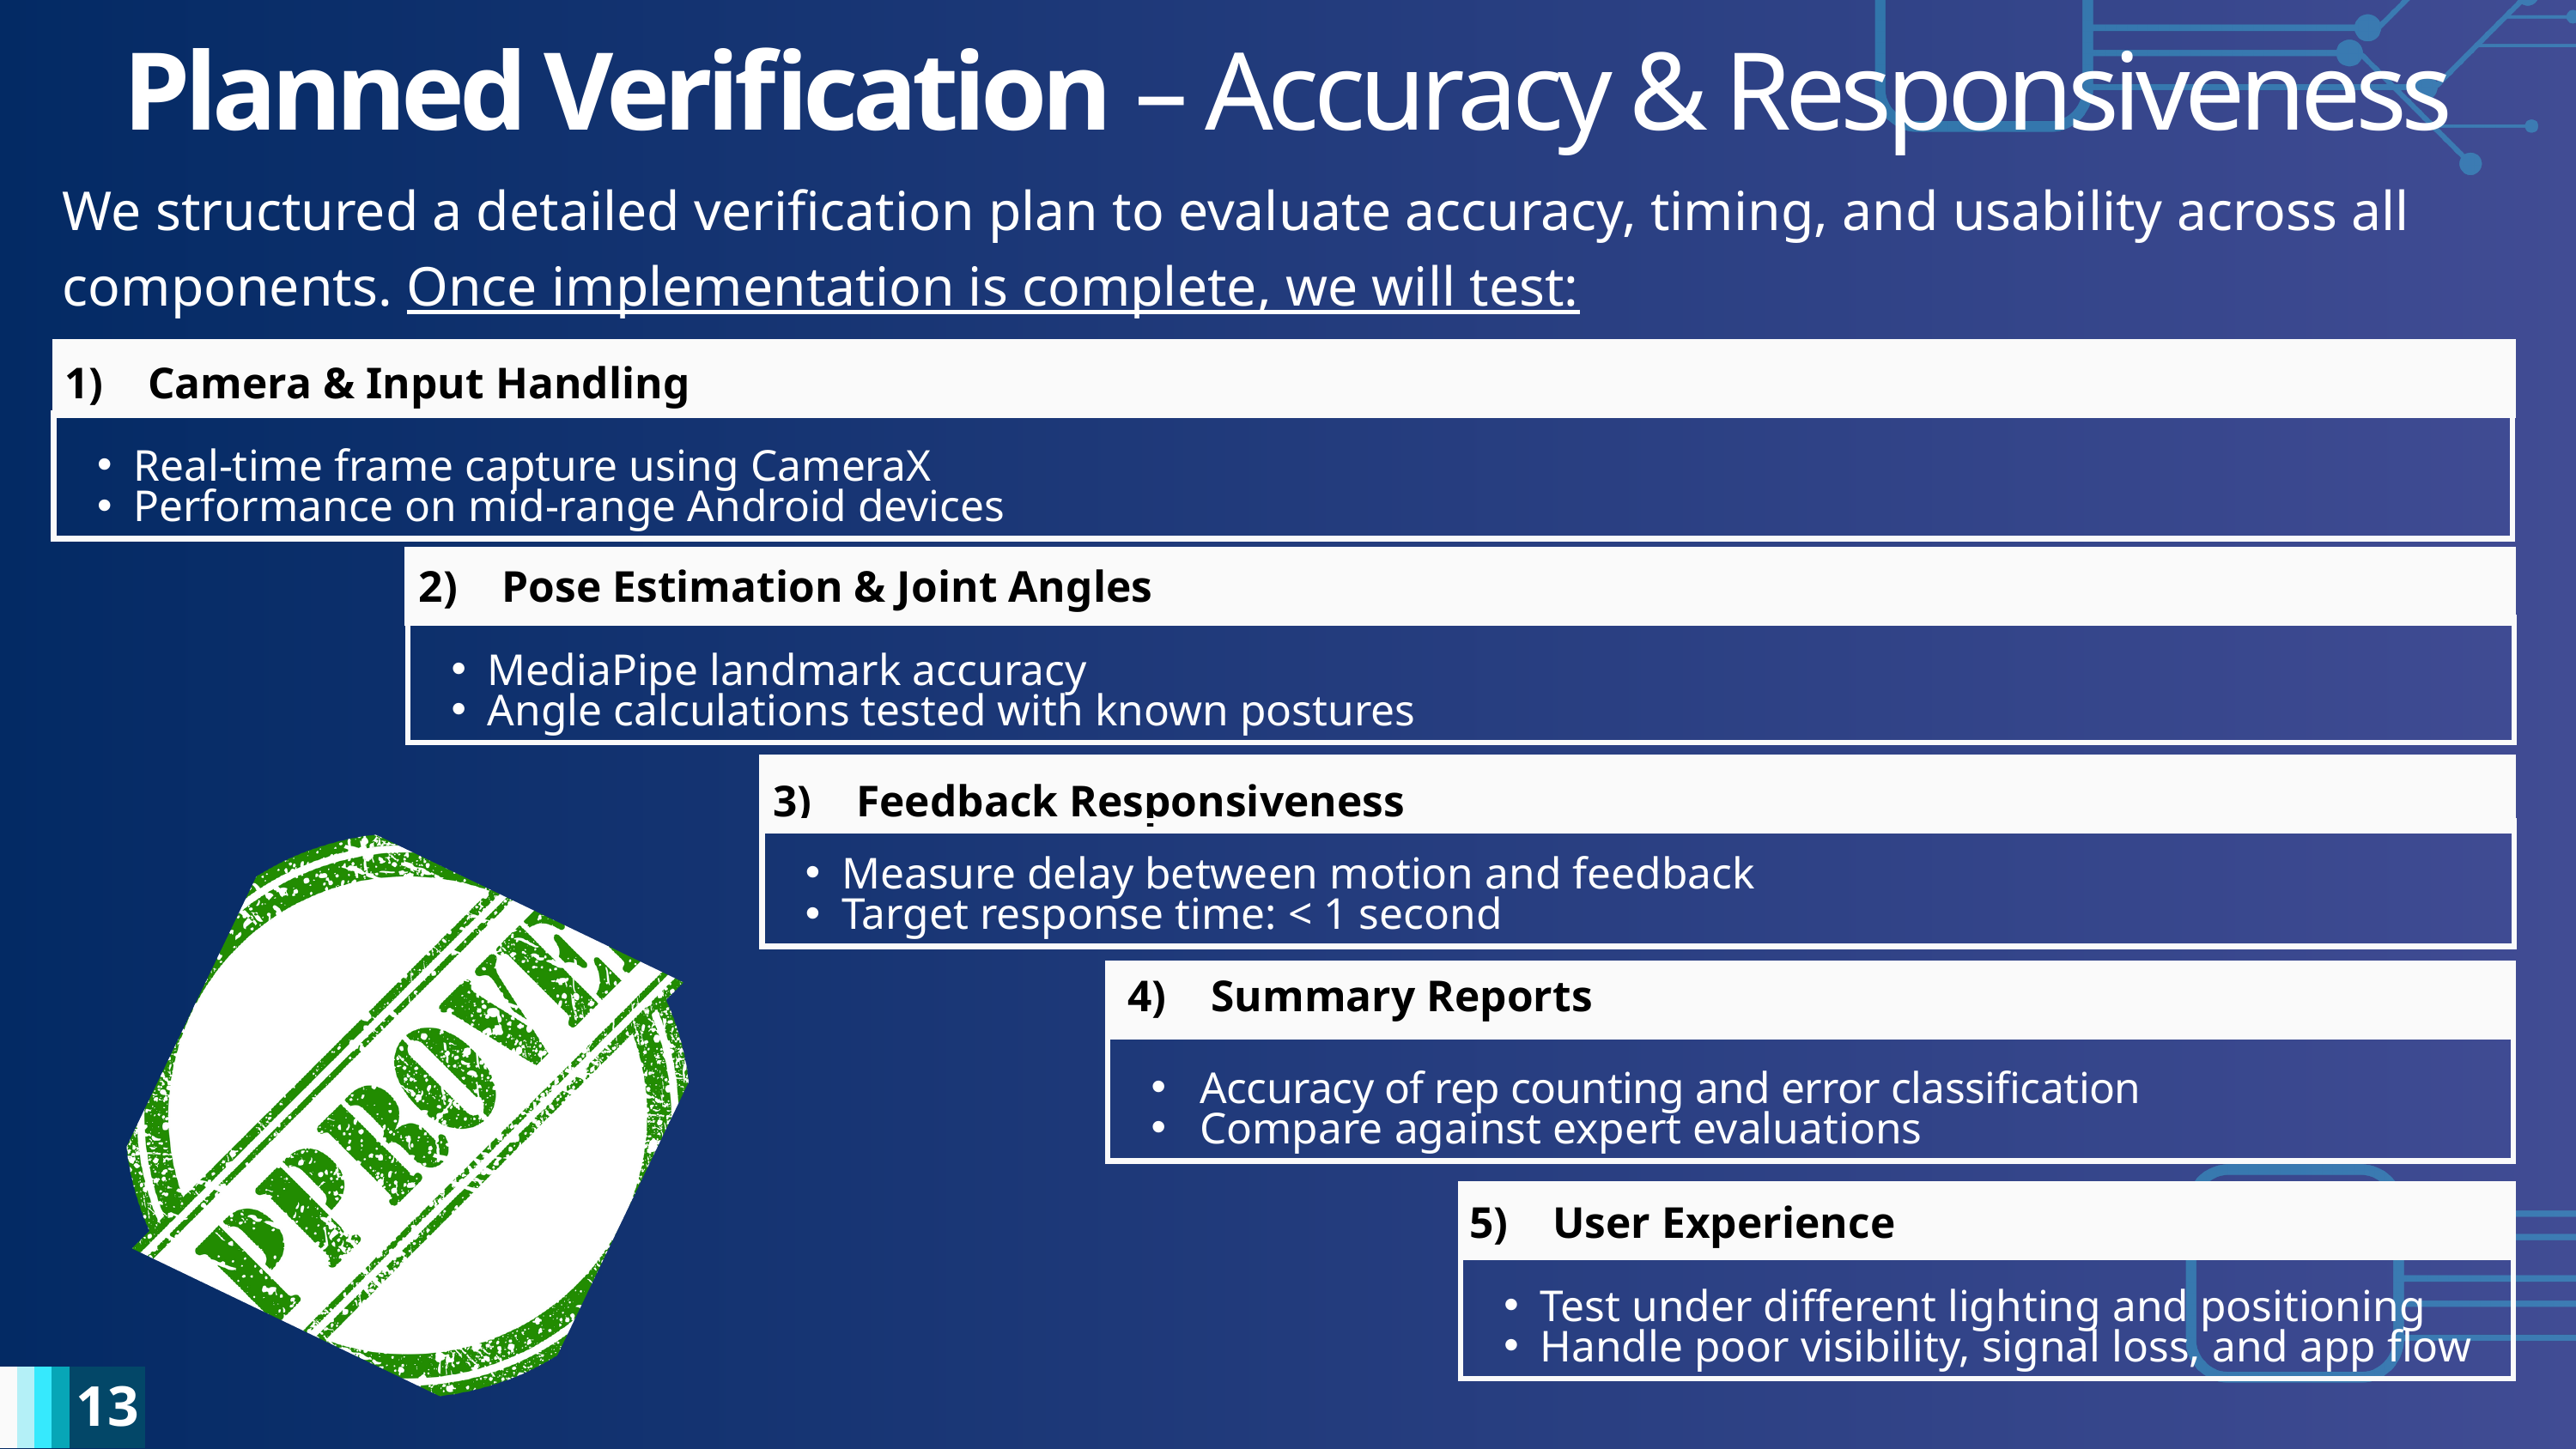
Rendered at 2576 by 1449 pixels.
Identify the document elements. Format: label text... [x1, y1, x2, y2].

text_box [1460, 1184, 2523, 1274]
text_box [407, 616, 2515, 743]
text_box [406, 549, 2525, 638]
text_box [53, 412, 2512, 539]
text_box We structured a detailed verification plan to evaluate accuracy, timing, and usability across all components. Once implementation is complete, we will test: [62, 166, 2464, 317]
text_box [1107, 1034, 2514, 1161]
text_box Planned Verification – Accuracy & Responsiveness [0, 49, 2576, 152]
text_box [761, 756, 2525, 852]
text_box [2185, 1115, 2576, 1427]
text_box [762, 820, 2514, 947]
text_box [1874, 0, 2576, 49]
text_box [88, 796, 727, 1434]
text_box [54, 342, 2524, 433]
text_box [1874, 152, 2576, 176]
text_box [1460, 1252, 2514, 1379]
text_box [0, 1366, 146, 1449]
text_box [1107, 962, 2534, 1046]
